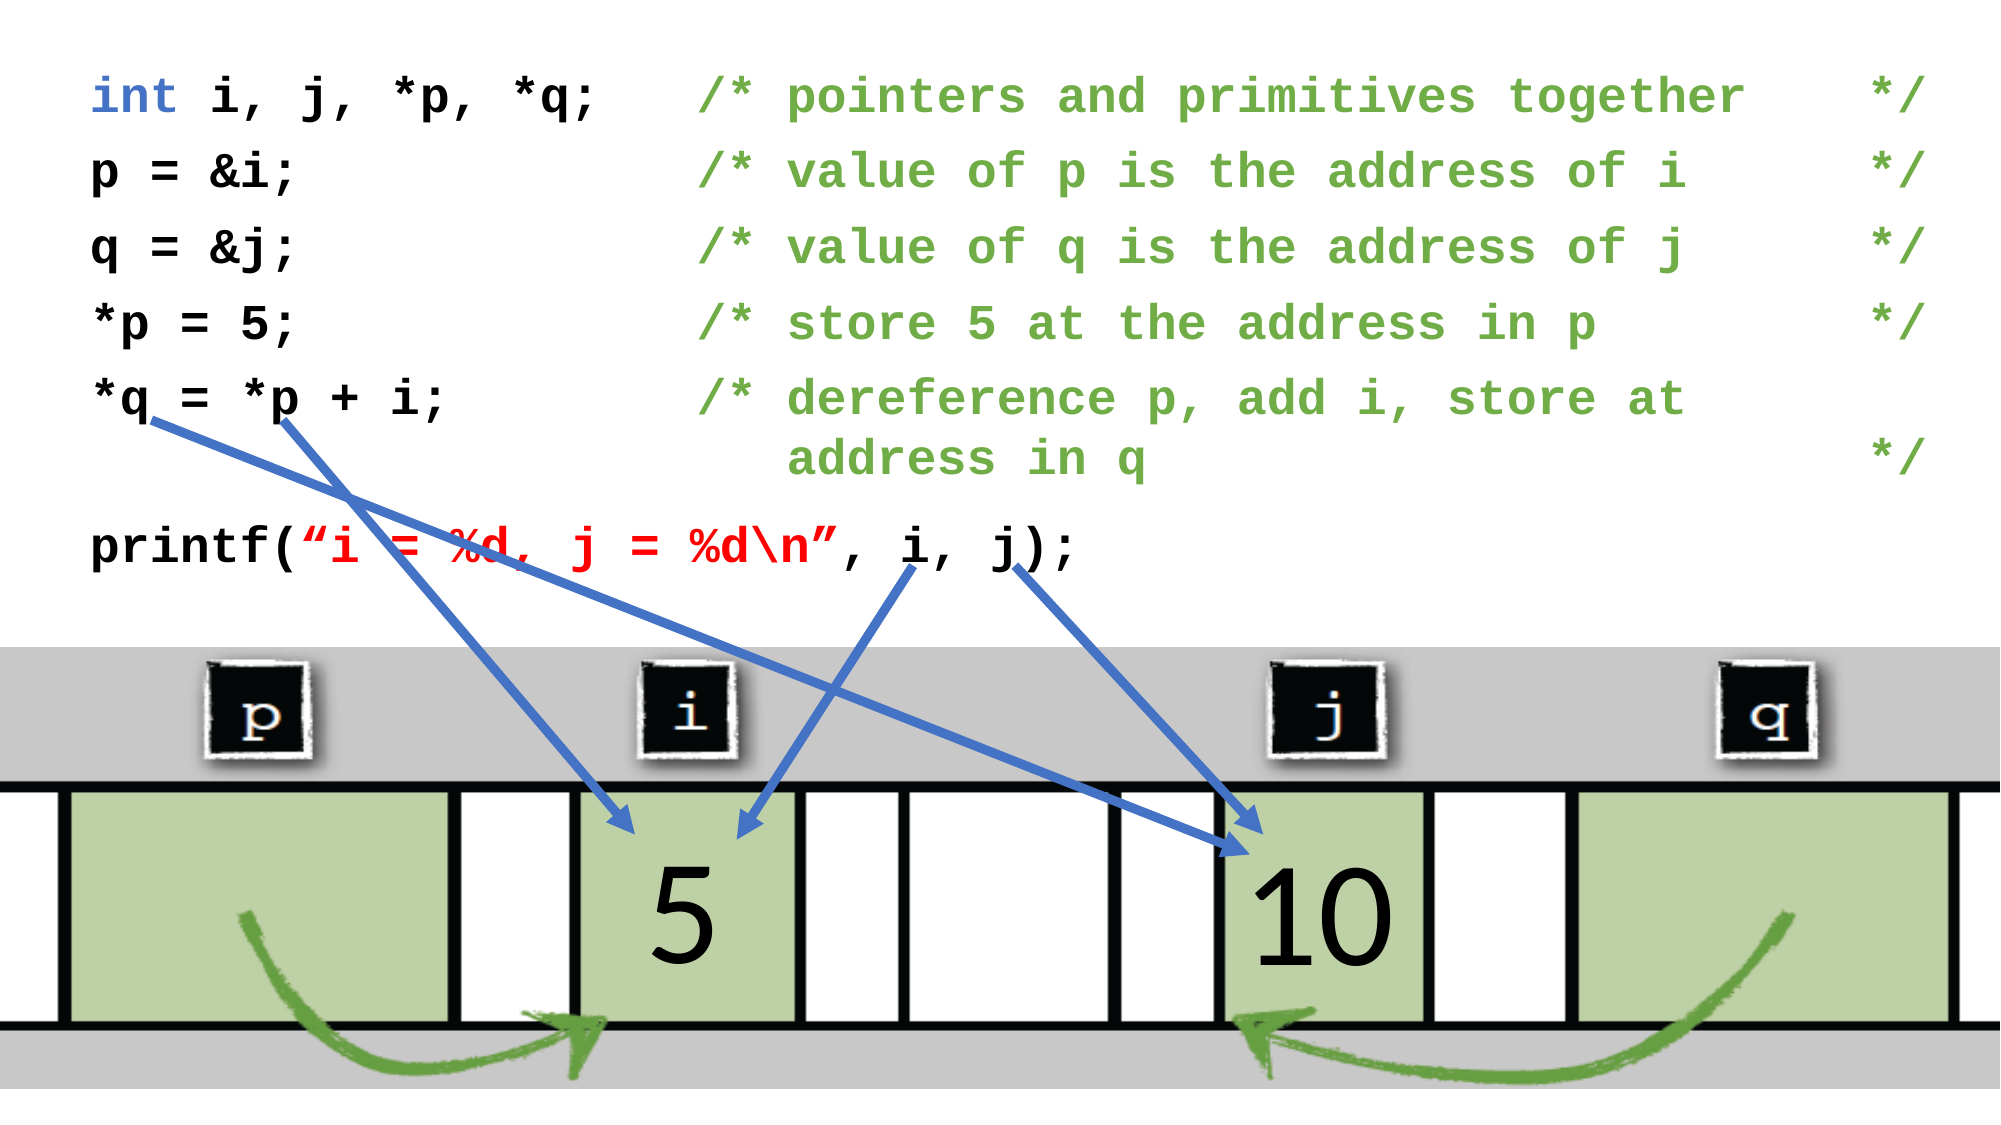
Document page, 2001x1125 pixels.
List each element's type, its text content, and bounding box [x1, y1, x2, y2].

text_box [1250, 565, 1264, 835]
text_box p = &i; [74, 130, 669, 206]
text_box /* store 5 at the address in p */ [681, 281, 1987, 357]
text_box int i, j, *p, *q; [74, 54, 669, 130]
text_box /* dereference p, add i, store at address in q */ [681, 357, 1987, 493]
text_box /* value of q is the address of j */ [681, 206, 1987, 281]
text_box /* pointers and primitives together */ [681, 54, 1987, 130]
text_box *q = *p + i; [74, 357, 669, 433]
text_box q = &j; [74, 206, 669, 281]
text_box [151, 420, 1250, 855]
text_box /* value of p is the address of i */ [681, 130, 1987, 206]
text_box *p = 5; [74, 281, 669, 357]
picture [0, 647, 2000, 1089]
text_box printf(“i = %d, j = %d\n”, i, j); [74, 505, 151, 580]
